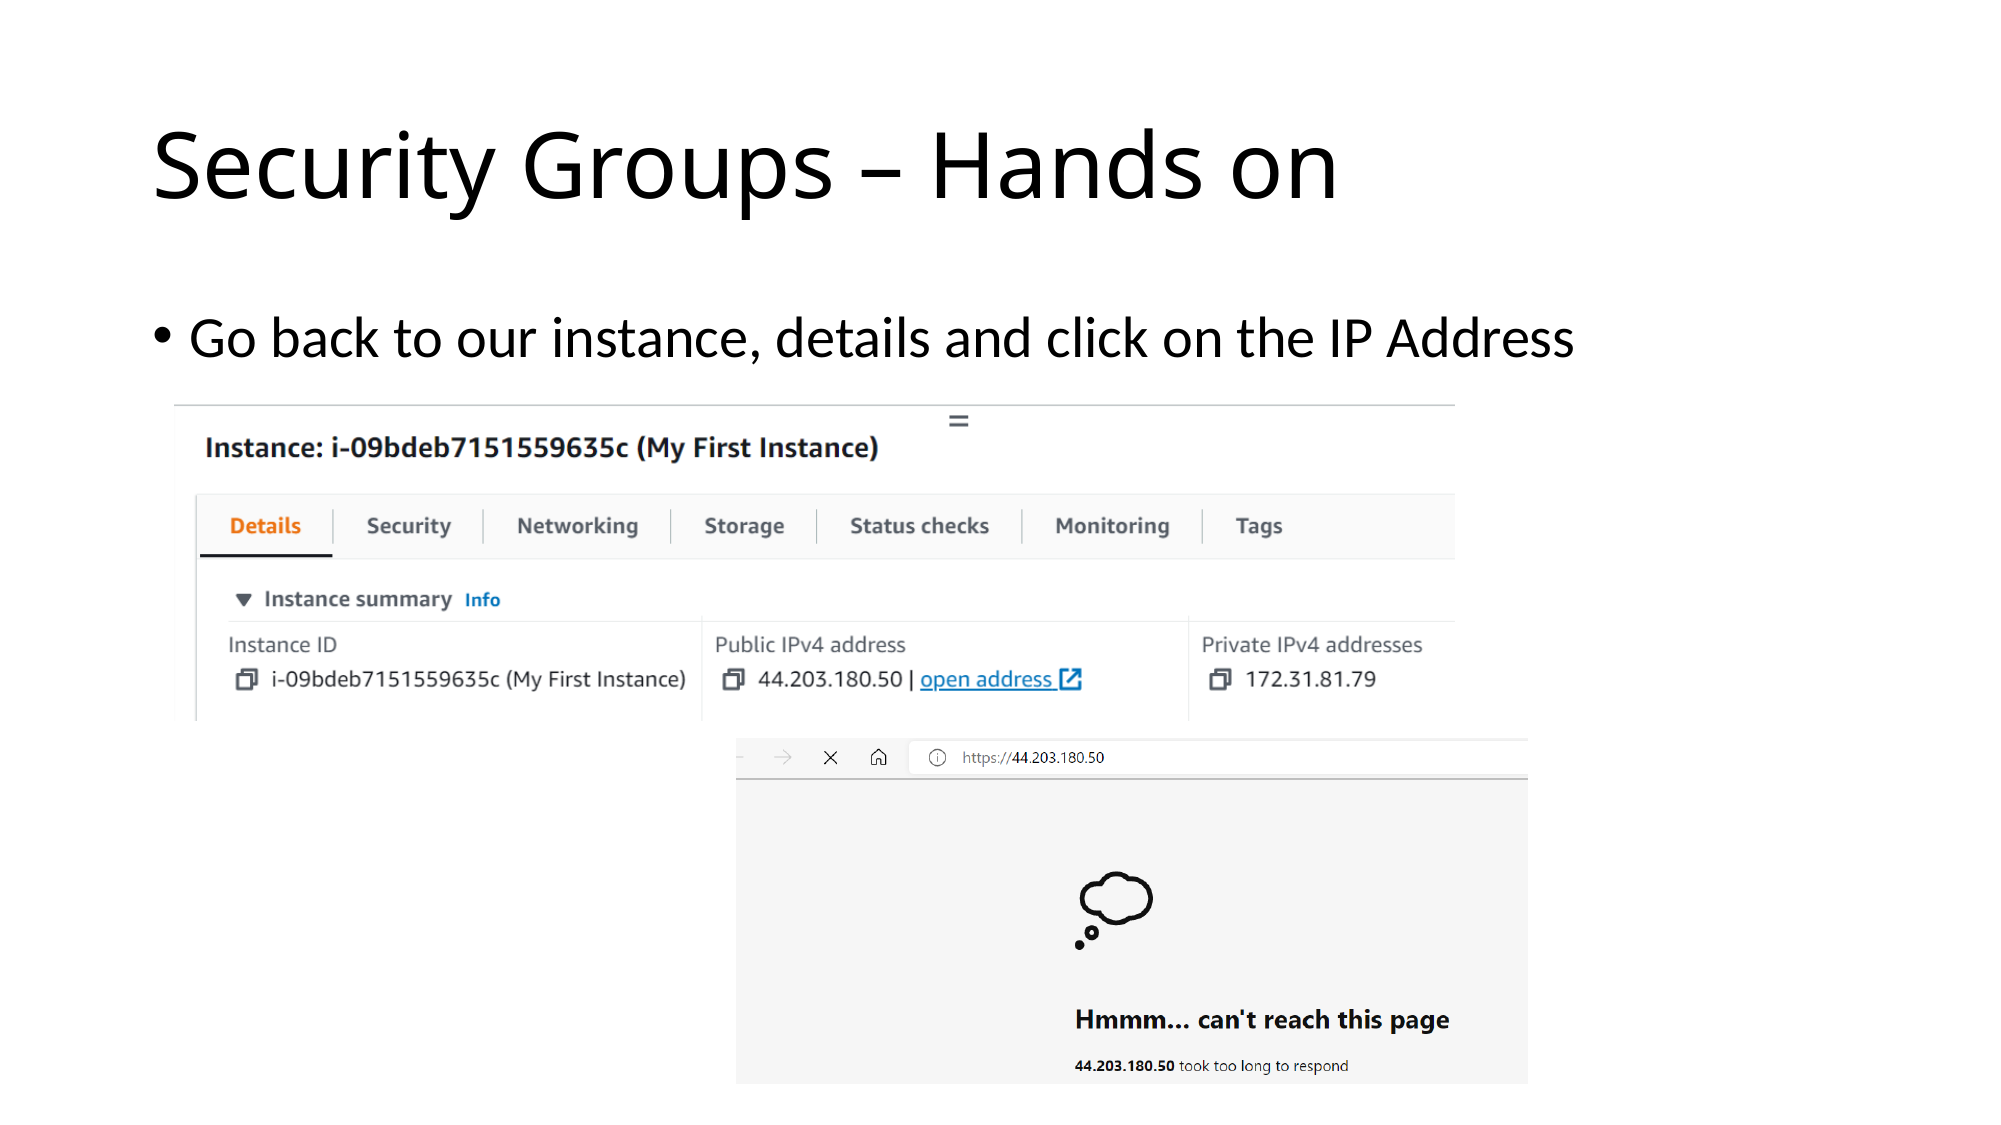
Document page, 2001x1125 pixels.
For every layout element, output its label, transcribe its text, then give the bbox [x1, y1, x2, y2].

picture [736, 738, 1528, 1084]
title Security Groups – Hands on [137, 59, 1863, 278]
list Go back to our instance, details and click on the IP Address [137, 299, 1863, 1014]
picture [174, 404, 1455, 721]
